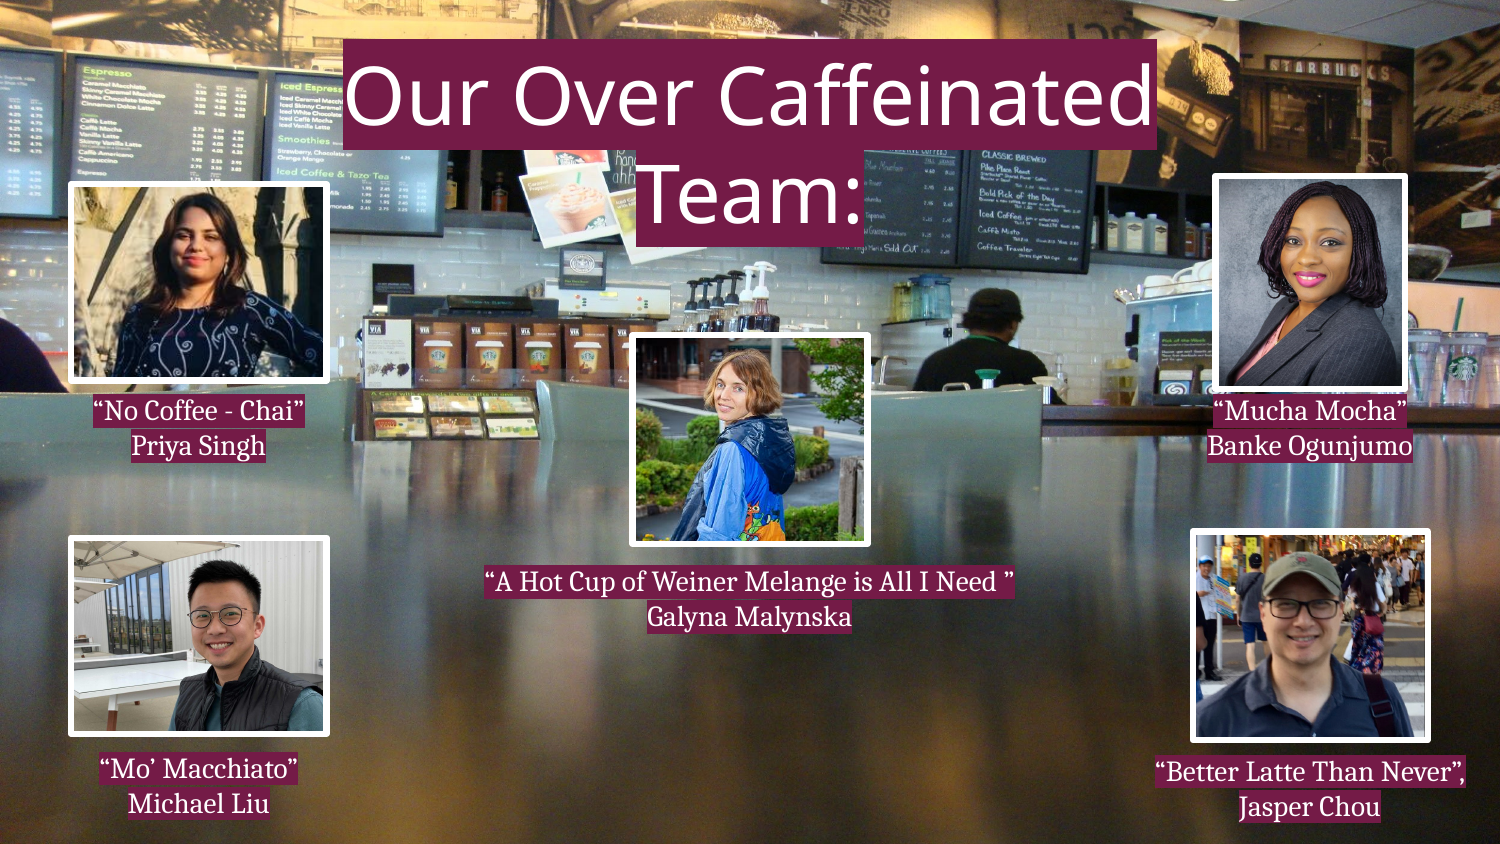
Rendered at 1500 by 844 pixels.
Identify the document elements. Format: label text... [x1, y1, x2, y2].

text_box “Better Latte Than Never”, Jasper Chou [1064, 736, 1500, 837]
text_box “Mucha Mocha” Banke Ogunjumo [1064, 376, 1500, 512]
title Our Over Caffeinated Team: [244, 29, 1256, 158]
picture [73, 187, 324, 378]
picture [0, 0, 1500, 844]
picture [1218, 178, 1403, 387]
picture [1195, 534, 1425, 738]
text_box “No Coffee - Chai” Priya Singh [0, 376, 406, 477]
text_box “Mo’ Macchiato” Michael Liu [24, 733, 373, 834]
text_box “A Hot Cup of Weiner Melange is All I Need ” Galyna Malynska [454, 547, 1046, 647]
